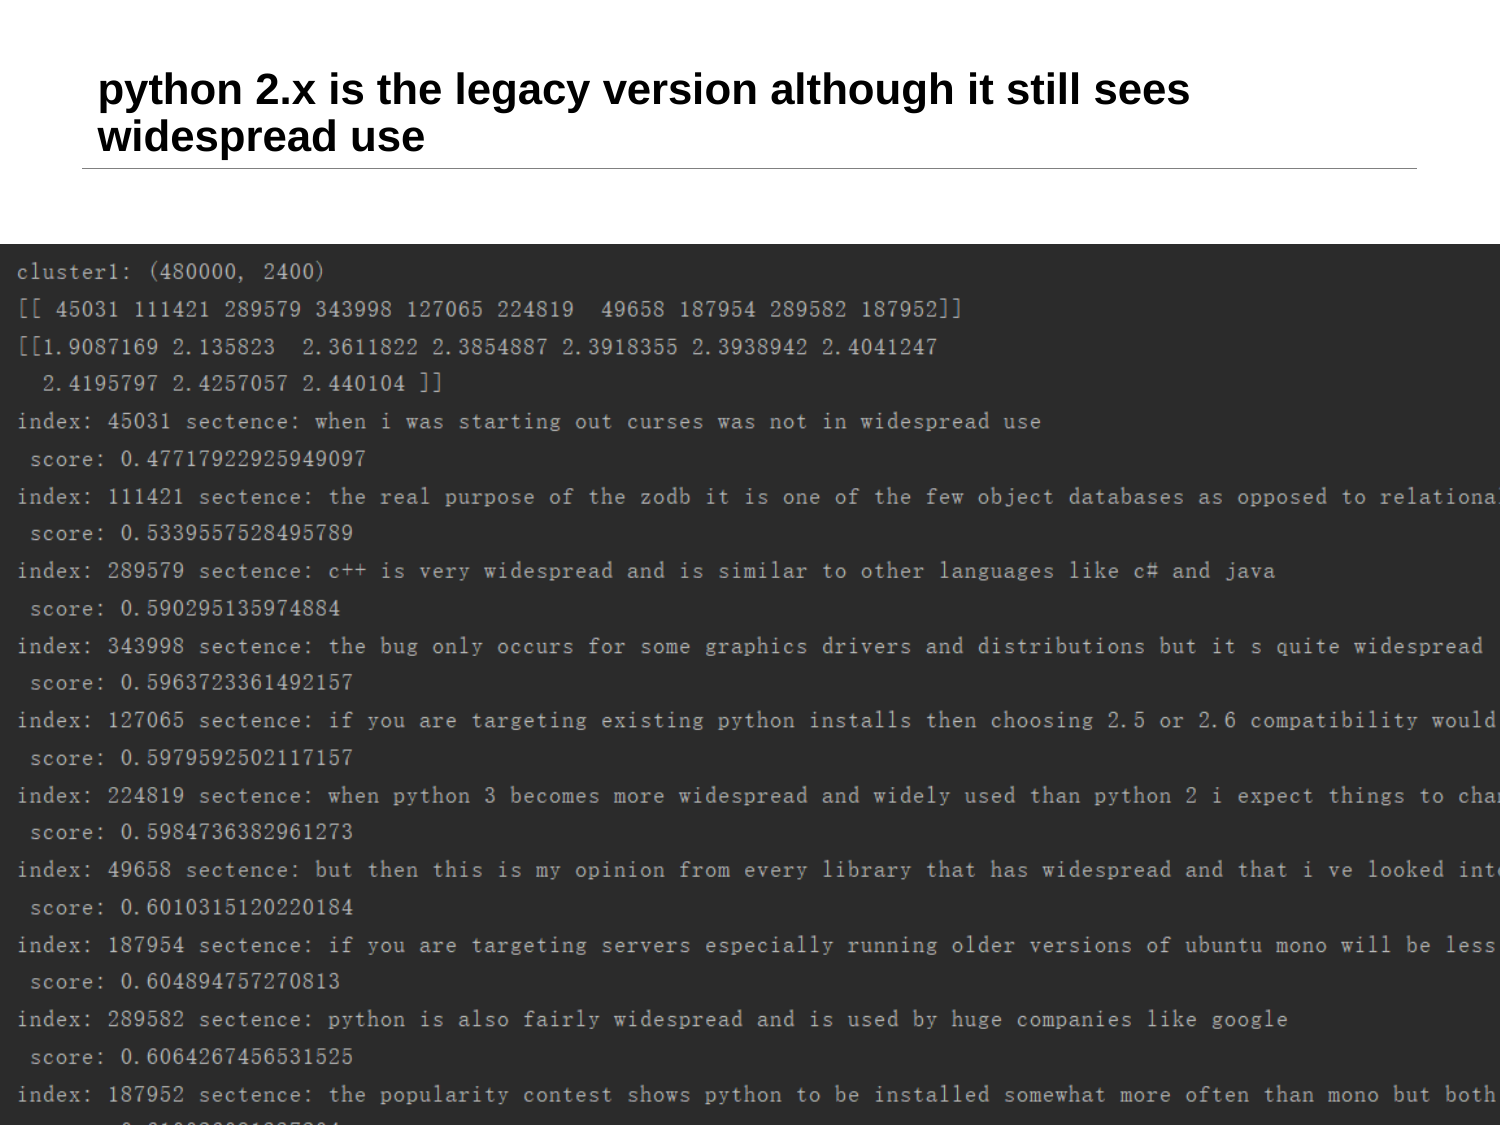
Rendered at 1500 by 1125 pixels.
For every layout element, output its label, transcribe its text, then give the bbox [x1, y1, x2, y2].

title python 2.x is the legacy version although it still sees widespread use [82, 0, 1418, 169]
picture [0, 244, 1500, 1125]
